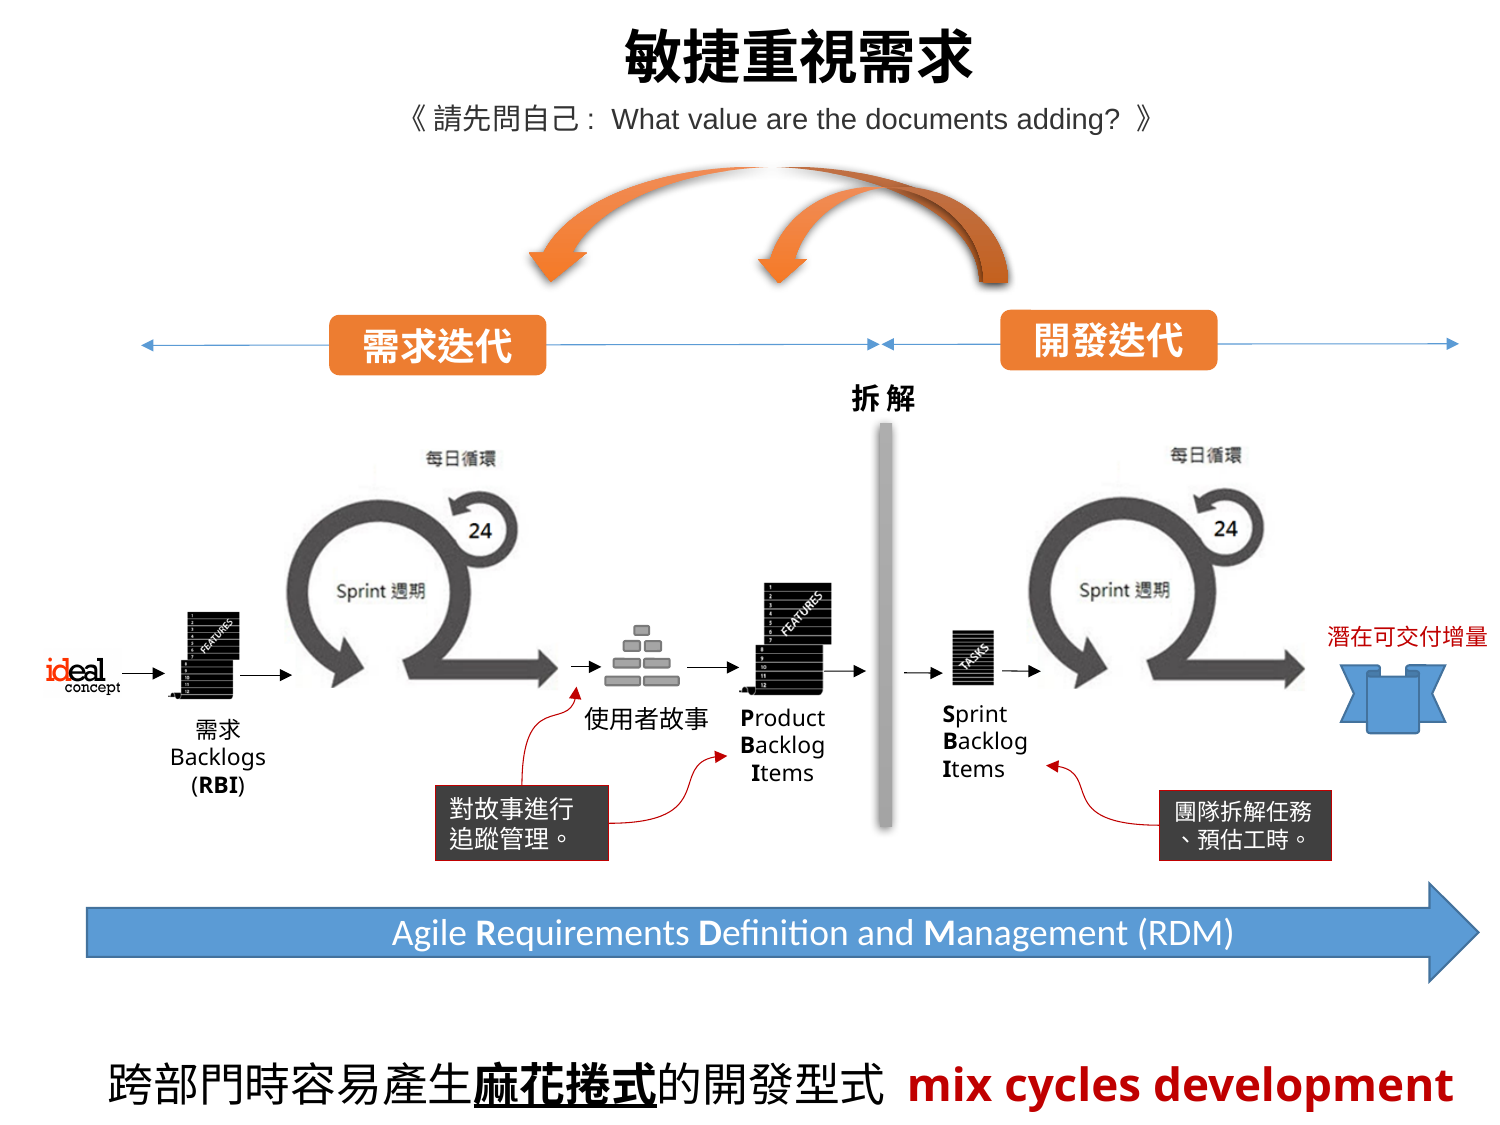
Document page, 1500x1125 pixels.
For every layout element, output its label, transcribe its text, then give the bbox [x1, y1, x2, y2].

text_box [642, 675, 680, 687]
text_box [604, 675, 642, 687]
text_box 潛在可交付增量 [1313, 615, 1500, 658]
picture [165, 610, 240, 700]
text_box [499, 709, 599, 764]
text_box 團隊拆解任務 、預估工時。 [1159, 790, 1332, 861]
text_box 需求 Backlogs (RBI) [153, 707, 283, 806]
picture [947, 628, 996, 688]
text_box [643, 640, 663, 653]
text_box 需求迭代 [328, 313, 548, 344]
text_box Sprint Backlog Items [927, 692, 1047, 790]
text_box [1046, 765, 1160, 826]
text_box 敏捷重視需求 [609, 12, 990, 93]
text_box 開發迭代 [999, 345, 1219, 372]
picture [1023, 426, 1313, 698]
text_box 需求迭代 [328, 346, 548, 377]
text_box [758, 186, 1009, 284]
text_box [1314, 880, 1480, 984]
text_box Agile Requirements Definition and Management (RDM) [377, 901, 1314, 961]
text_box [1339, 664, 1447, 735]
picture [735, 580, 832, 696]
text_box [880, 423, 893, 827]
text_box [608, 755, 728, 824]
text_box Product Backlog Items [699, 695, 867, 793]
text_box 使用者故事 [571, 695, 699, 741]
text_box [85, 906, 377, 958]
text_box [612, 657, 642, 669]
text_box 拆解 [780, 372, 987, 423]
text_box 跨部門時容易產生麻花捲式的開發型式 mix cycles development [93, 1047, 1469, 1118]
text_box 對故事進行 追蹤管理。 [435, 785, 609, 861]
picture [42, 648, 122, 698]
picture [281, 430, 566, 697]
text_box [622, 639, 642, 652]
text_box 《 請先問自己: What value are the documents adding? 》 [383, 93, 1181, 144]
text_box [633, 624, 651, 636]
text_box 使用者故事 [563, 695, 574, 709]
text_box 開發迭代 [999, 308, 1219, 343]
text_box [642, 657, 671, 669]
text_box [529, 166, 894, 282]
